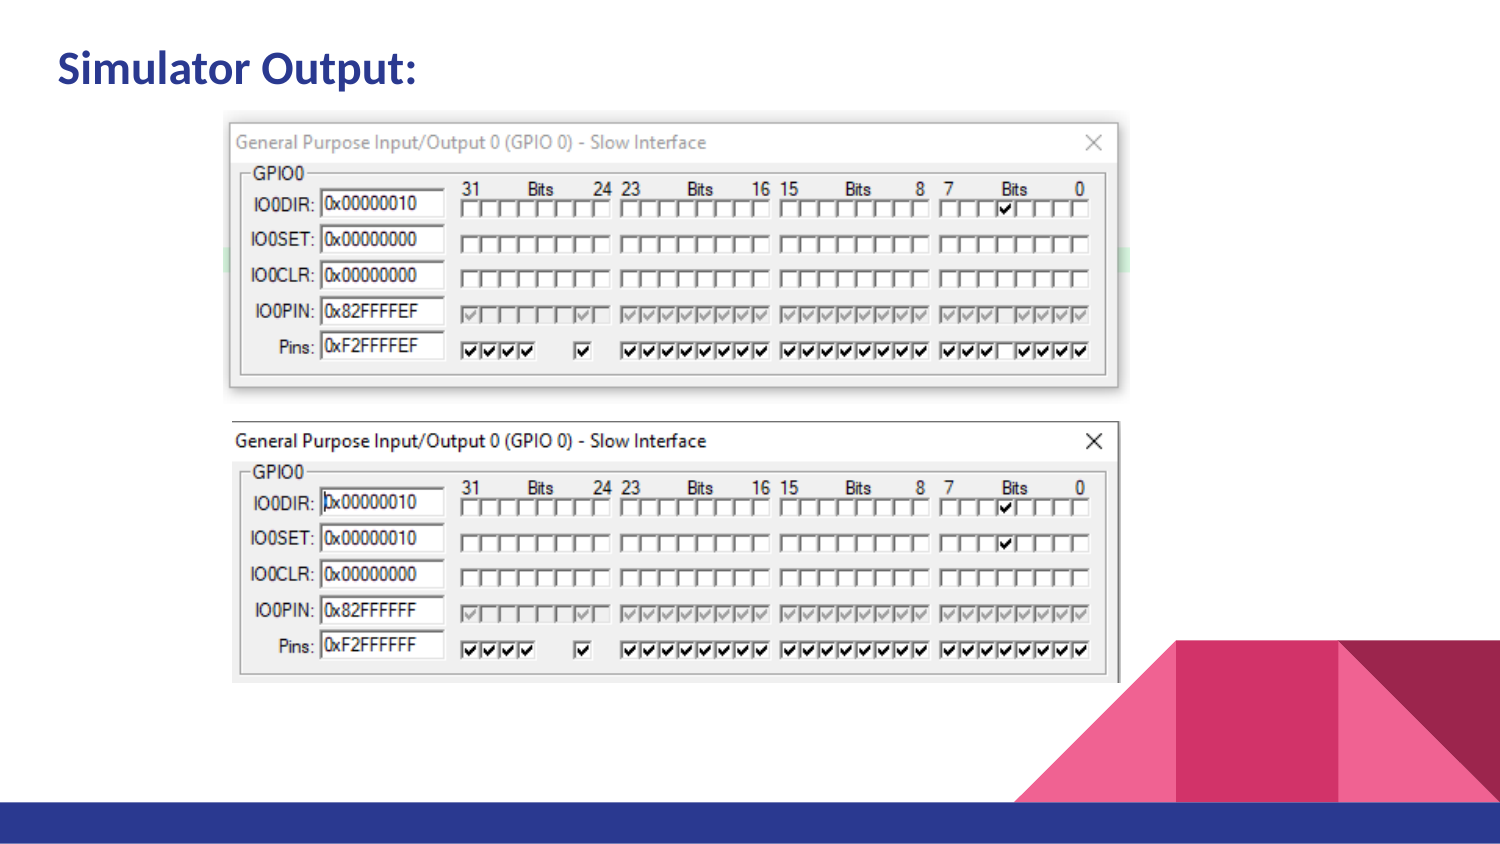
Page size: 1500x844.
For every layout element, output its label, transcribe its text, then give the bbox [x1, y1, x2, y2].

picture [232, 421, 1121, 684]
text_box Simulator Output: [42, 21, 1240, 110]
picture [223, 109, 1130, 405]
